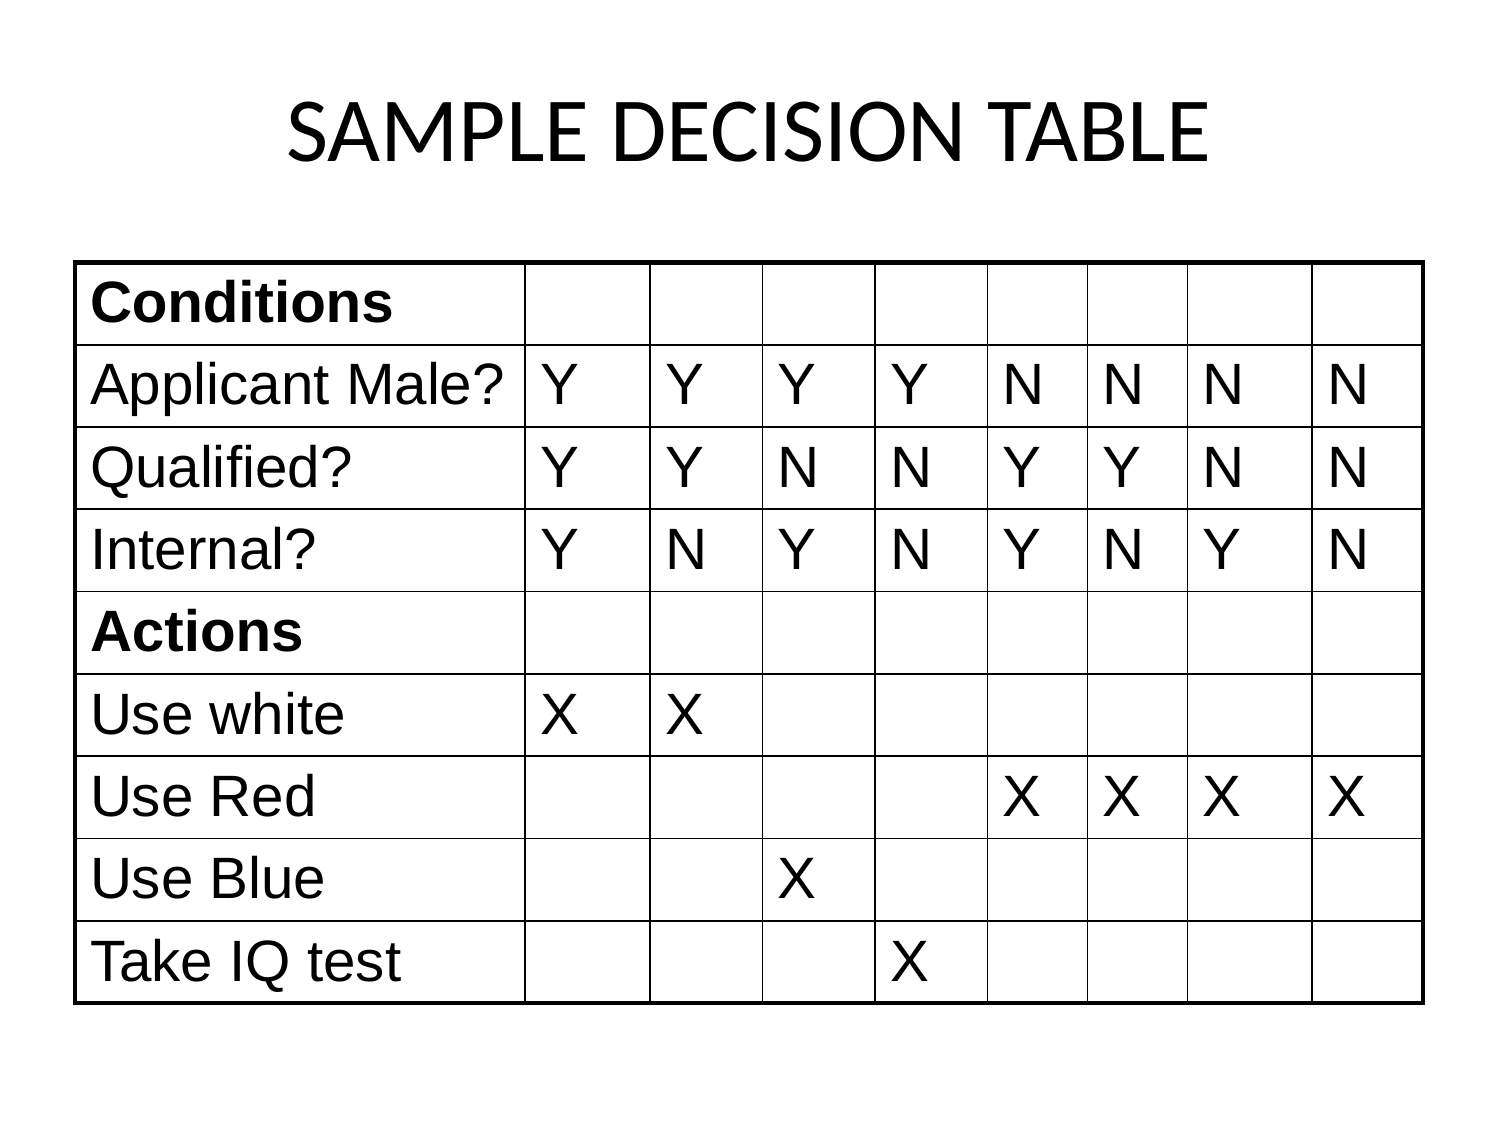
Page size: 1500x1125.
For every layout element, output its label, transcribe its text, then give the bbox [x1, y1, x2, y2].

table_cell N [1188, 428, 1311, 508]
table_cell [651, 757, 762, 838]
table_header [1088, 265, 1187, 344]
table_header [526, 265, 649, 344]
table_cell X [1088, 757, 1187, 838]
table_cell N [1188, 346, 1311, 426]
table_cell [526, 839, 649, 920]
table_cell Use white [77, 675, 524, 755]
table_cell [651, 839, 762, 920]
table_cell N [1088, 510, 1187, 591]
table_cell X [763, 839, 874, 920]
table_cell [988, 839, 1087, 920]
table_cell [526, 592, 649, 673]
table_cell [876, 839, 987, 920]
table_cell Y [1088, 428, 1187, 508]
table_cell Actions [77, 592, 524, 673]
table_cell X [651, 675, 762, 755]
table_cell [988, 675, 1087, 755]
table_cell N [1313, 428, 1421, 508]
table_cell [526, 922, 649, 1001]
table_header [876, 265, 987, 344]
table_cell Y [651, 346, 762, 426]
table_header [763, 265, 874, 344]
table_cell [1088, 839, 1187, 920]
table_cell [988, 922, 1087, 1001]
table_cell [876, 675, 987, 755]
table_cell Internal? [77, 510, 524, 591]
table_cell [1188, 839, 1311, 920]
table_cell Use Red [77, 757, 524, 838]
table_cell N [763, 428, 874, 508]
table_cell N [876, 510, 987, 591]
table_cell N [651, 510, 762, 591]
table_cell [651, 592, 762, 673]
table_cell Y [526, 428, 649, 508]
table_cell X [988, 757, 1087, 838]
table_cell Y [988, 510, 1087, 591]
table_cell Y [1188, 510, 1311, 591]
table_cell [1313, 839, 1421, 920]
table_cell N [1088, 346, 1187, 426]
table_cell X [526, 675, 649, 755]
table_cell [988, 592, 1087, 673]
table_cell N [876, 428, 987, 508]
table_cell X [1313, 757, 1421, 838]
table_cell Y [988, 428, 1087, 508]
table_cell [651, 922, 762, 1001]
table_cell [876, 757, 987, 838]
table_cell [1313, 675, 1421, 755]
table_header Conditions [77, 265, 524, 344]
table_cell [1313, 922, 1421, 1001]
table_cell [763, 757, 874, 838]
table_cell Take IQ test [77, 922, 524, 1001]
table_cell Y [876, 346, 987, 426]
table_cell Y [763, 510, 874, 591]
table_cell [1088, 592, 1187, 673]
table_cell [1313, 592, 1421, 673]
table_header [651, 265, 762, 344]
title SAMPLE DECISION TABLE [75, 50, 1424, 200]
table_cell Y [526, 510, 649, 591]
table_cell [763, 675, 874, 755]
table_cell [763, 922, 874, 1001]
table_cell Applicant Male? [77, 346, 524, 426]
table_cell [1088, 675, 1187, 755]
table_cell X [1188, 757, 1311, 838]
table_cell [876, 592, 987, 673]
table_cell [1188, 675, 1311, 755]
table_cell [763, 592, 874, 673]
table_cell [1088, 922, 1187, 1001]
table_cell X [876, 922, 987, 1001]
table_cell [1188, 922, 1311, 1001]
table_header [1188, 265, 1311, 344]
table_cell Y [763, 346, 874, 426]
table_cell N [1313, 510, 1421, 591]
table_cell [1188, 592, 1311, 673]
table_cell N [988, 346, 1087, 426]
table_cell Y [651, 428, 762, 508]
table_cell Qualified? [77, 428, 524, 508]
table_cell Use Blue [77, 839, 524, 920]
table_cell [526, 757, 649, 838]
table_cell N [1313, 346, 1421, 426]
table_header [1313, 265, 1421, 344]
table_cell Y [526, 346, 649, 426]
table_header [988, 265, 1087, 344]
